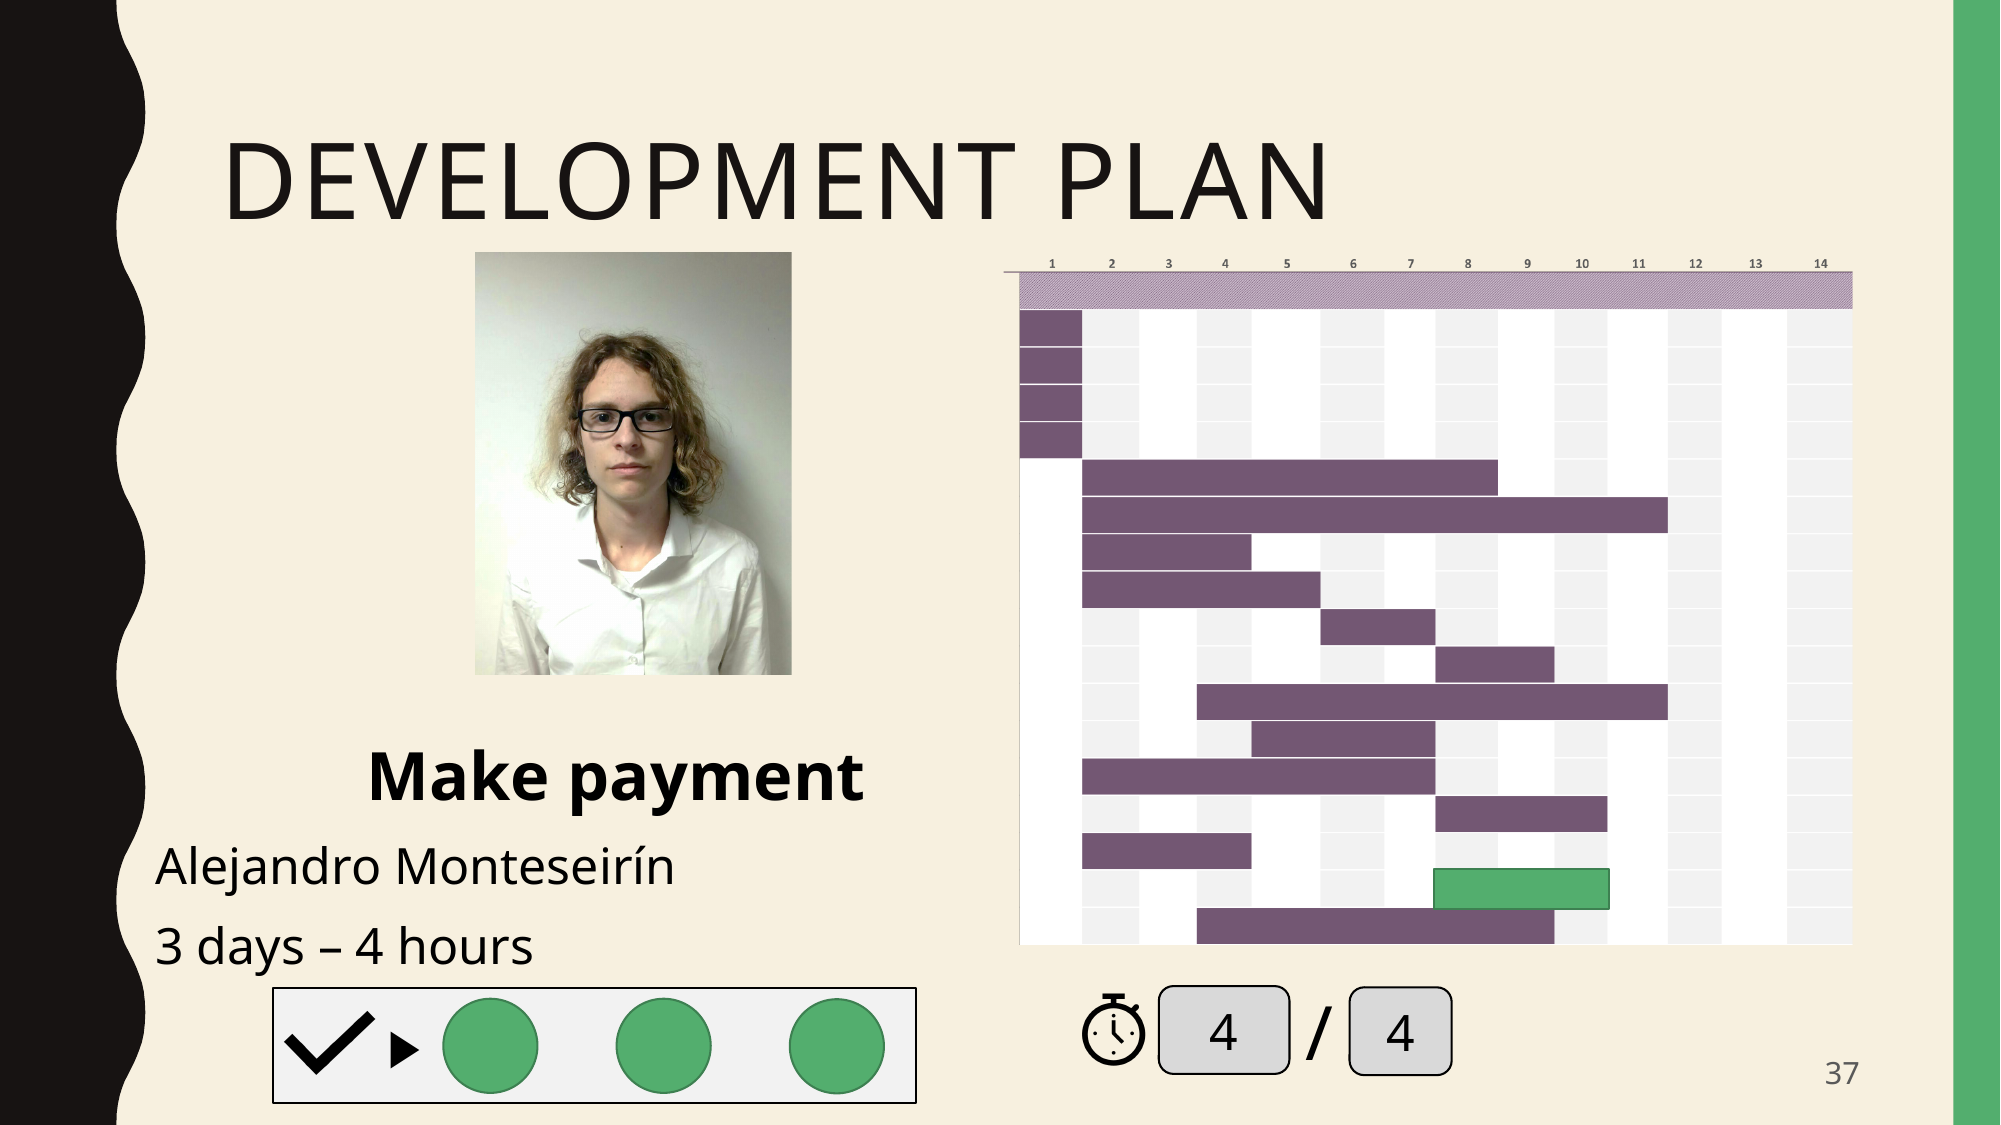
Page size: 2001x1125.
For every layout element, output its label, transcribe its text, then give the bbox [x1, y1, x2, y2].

slide_number 37 [1412, 1045, 1875, 1103]
text_box 4 [1349, 986, 1453, 1077]
text_box 4 [1158, 985, 1290, 1075]
text_box / [1290, 978, 1349, 1083]
picture [475, 252, 792, 675]
list Make payment Alejandro Monteseirín 3 days – 4 hours [140, 718, 1092, 988]
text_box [273, 988, 916, 1104]
title Development plan [205, 62, 1875, 308]
picture [1003, 252, 1860, 946]
picture [1069, 985, 1158, 1074]
